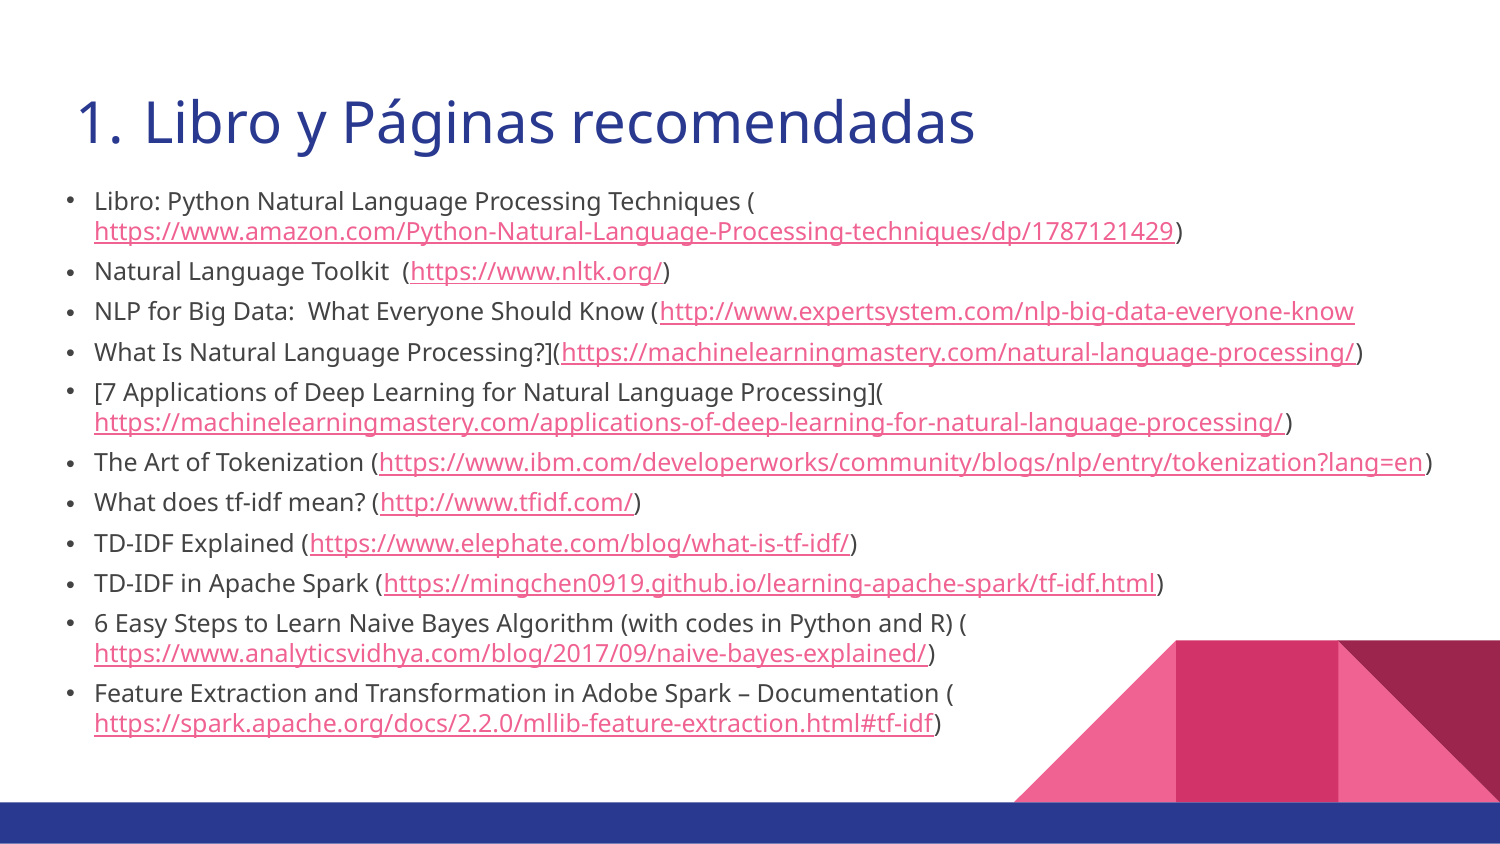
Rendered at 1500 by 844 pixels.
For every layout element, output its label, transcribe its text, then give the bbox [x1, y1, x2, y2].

title Libro y Páginas recomendadas [51, 70, 1449, 170]
list Libro: Python Natural Language Processing Techniques (https://www.amazon.com/Python-Natural-Language-Processing-techniques/dp/1787121429) Natural Language Toolkit (https://www.nltk.org/) NLP for Big Data: What Everyone Should Know (http://www.expertsystem.com/nlp-big-data-everyone-know What Is Natural Language Processing?](https://machinelearningmastery.com/natural-language-processing/) [7 Applications of Deep Learning for Natural Language Processing](https://machinelearningmastery.com/applications-of-deep-learning-for-natural-language-processing/) The Art of Tokenization (https://www.ibm.com/developerworks/community/blogs/nlp/entry/tokenization?lang=en) What does tf-idf mean? (http://www.tfidf.com/) TD-IDF Explained (https://www.elephate.com/blog/what-is-tf-idf/) TD-IDF in Apache Spark (https://mingchen0919.github.io/learning-apache-spark/tf-idf.html) 6 Easy Steps to Learn Naive Bayes Algorithm (with codes in Python and R) (https://www.analyticsvidhya.com/blog/2017/09/naive-bayes-explained/) Feature Extraction and Transformation in Adobe Spark – Documentation (https://spark.apache.org/docs/2.2.0/mllib-feature-extraction.html#tf-idf) [51, 170, 1449, 750]
